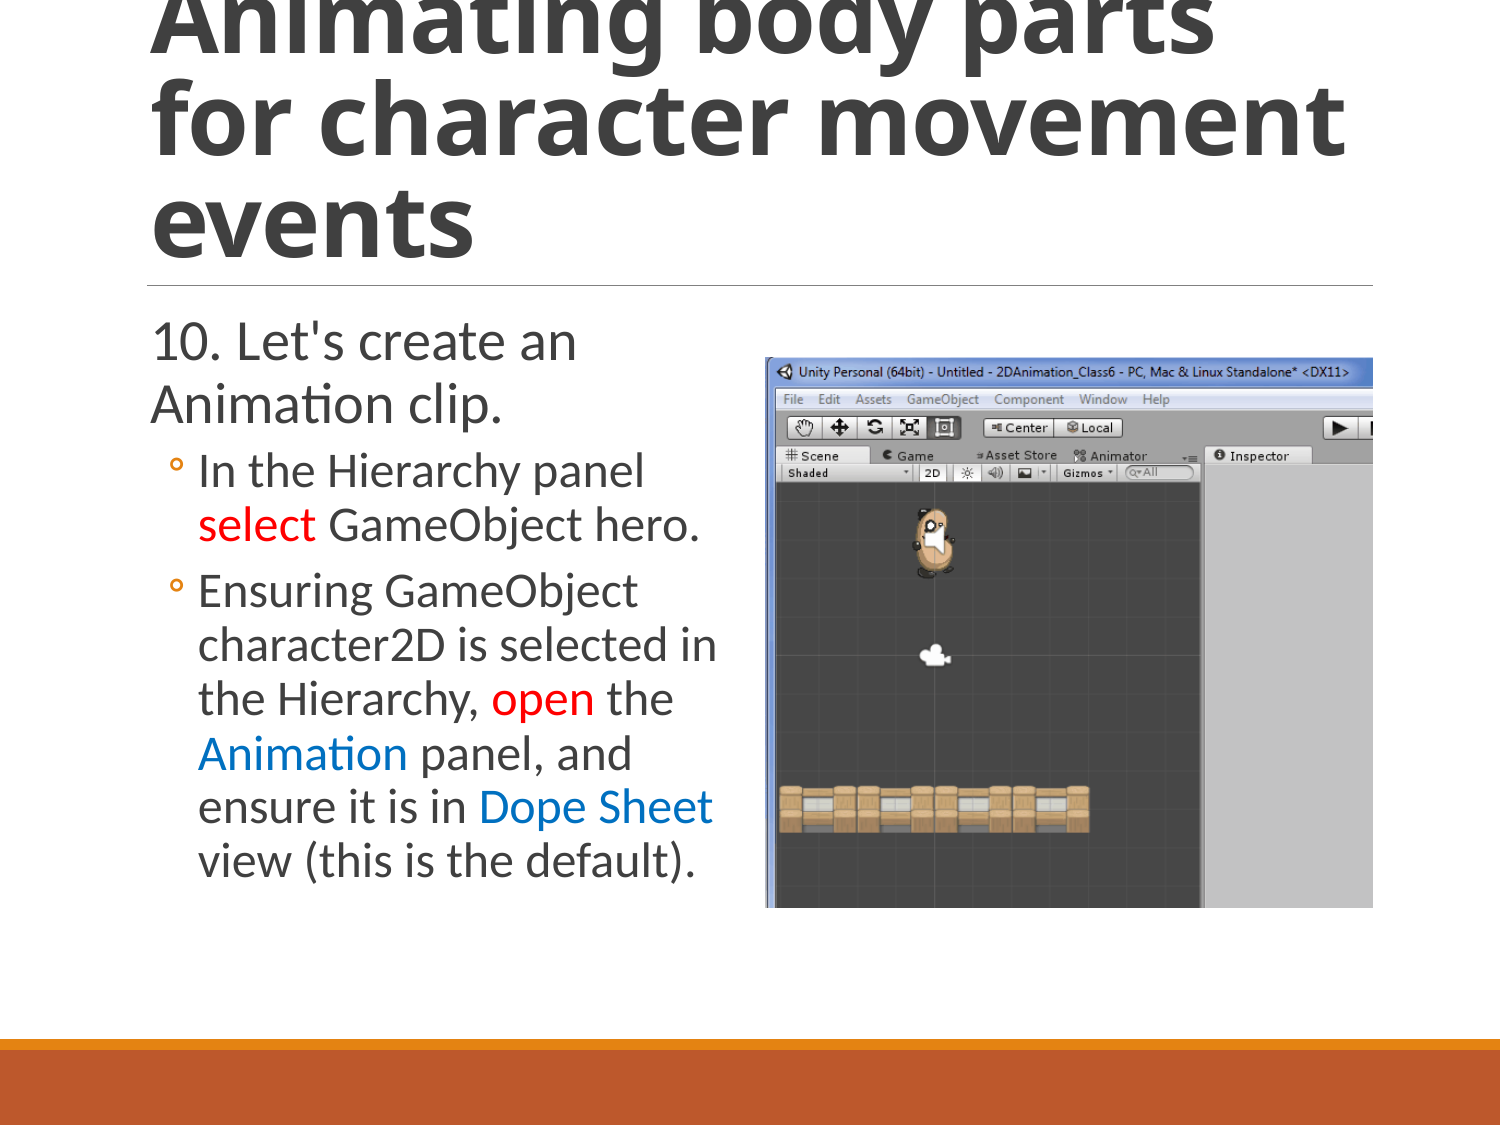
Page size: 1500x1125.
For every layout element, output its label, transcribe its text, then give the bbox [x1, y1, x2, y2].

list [764, 356, 1373, 909]
list 10. Let's create an Animation clip. In the Hierarchy panel select GameObject hero. Ensuring GameObject character2D is selected in the Hierarchy, open the Animation panel, and ensure it is in Dope Sheet view (this is the default). [135, 302, 743, 963]
title Animating body parts for character movement events [135, 47, 1373, 285]
